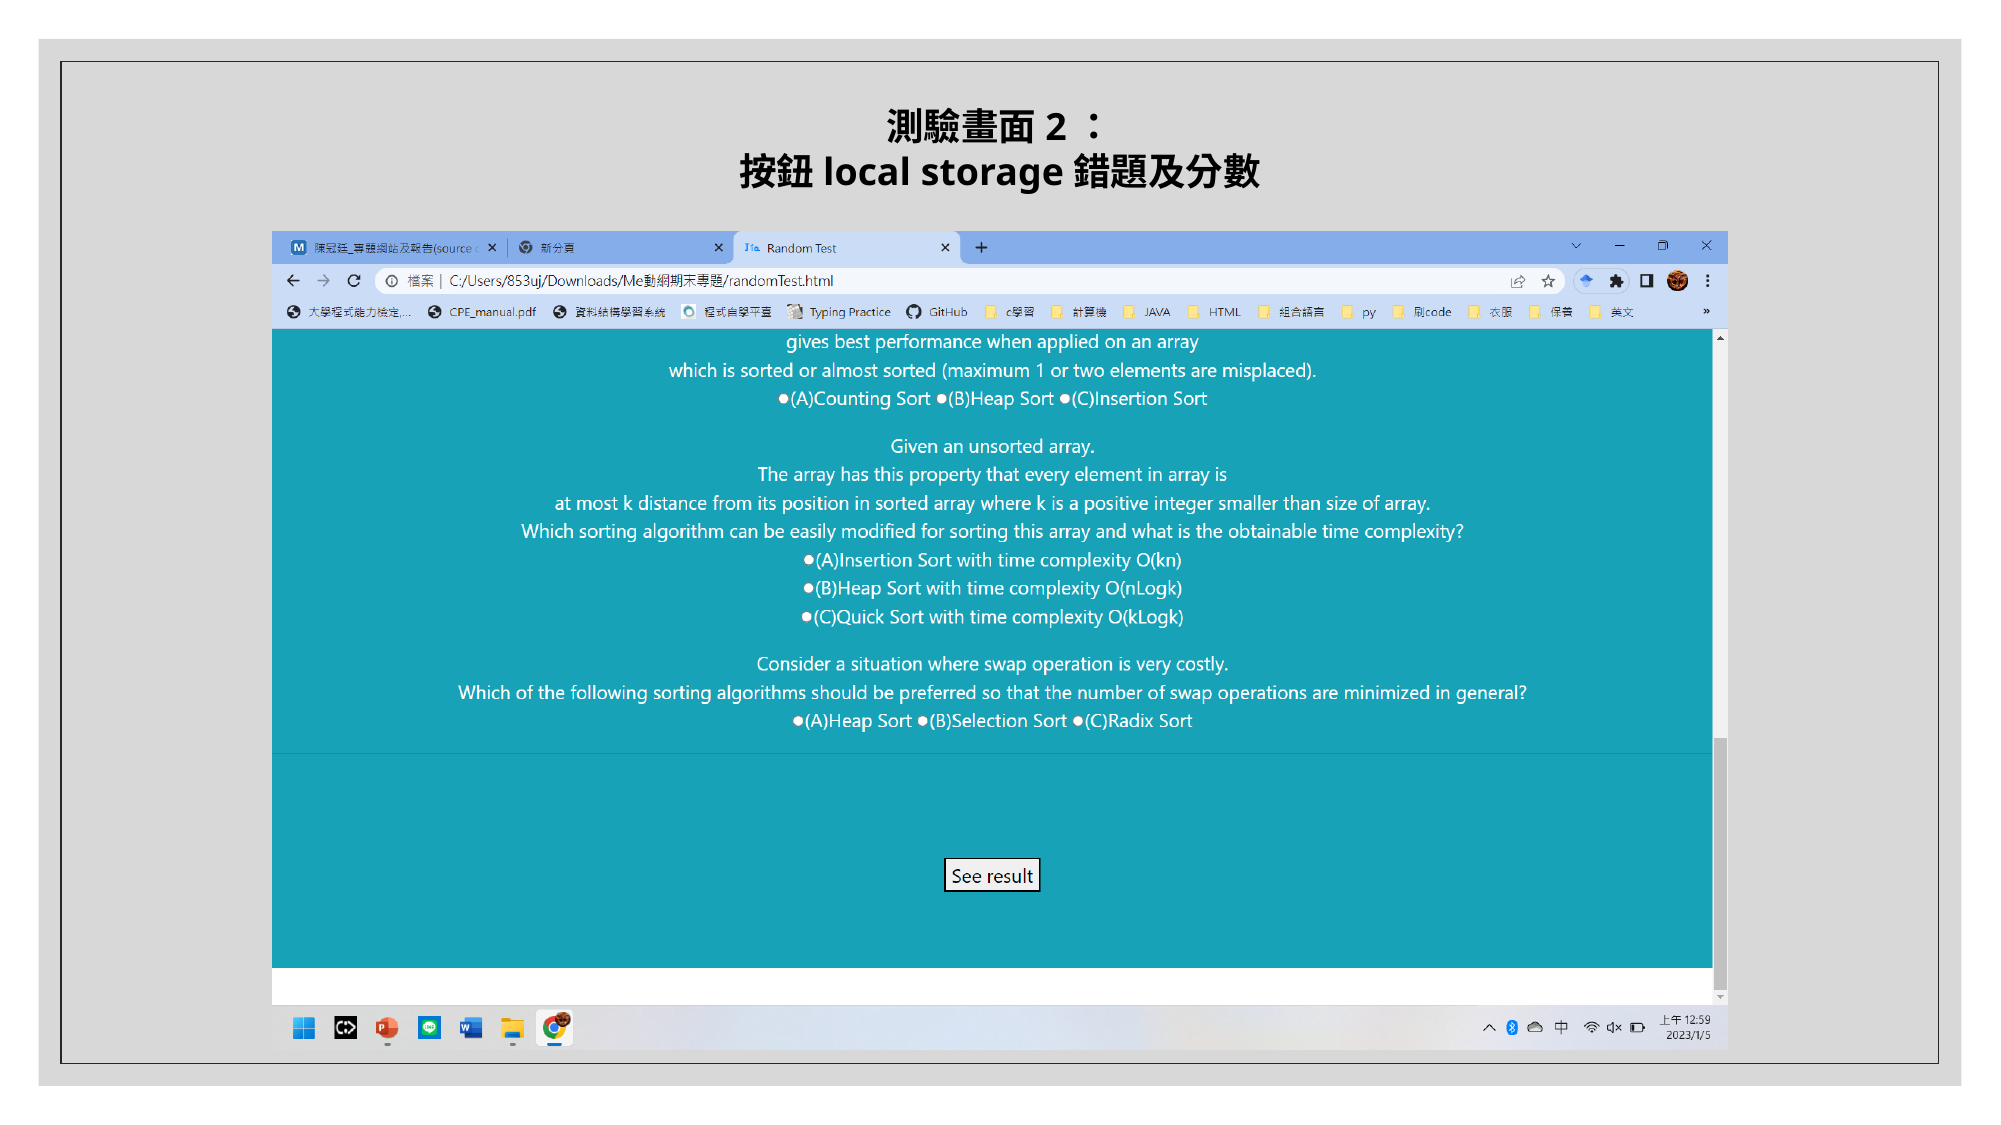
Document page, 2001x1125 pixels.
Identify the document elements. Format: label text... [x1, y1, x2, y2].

picture [272, 231, 1728, 1050]
text_box 測驗畫面2： 按鈕local storage錯題及分數 [724, 95, 1276, 201]
